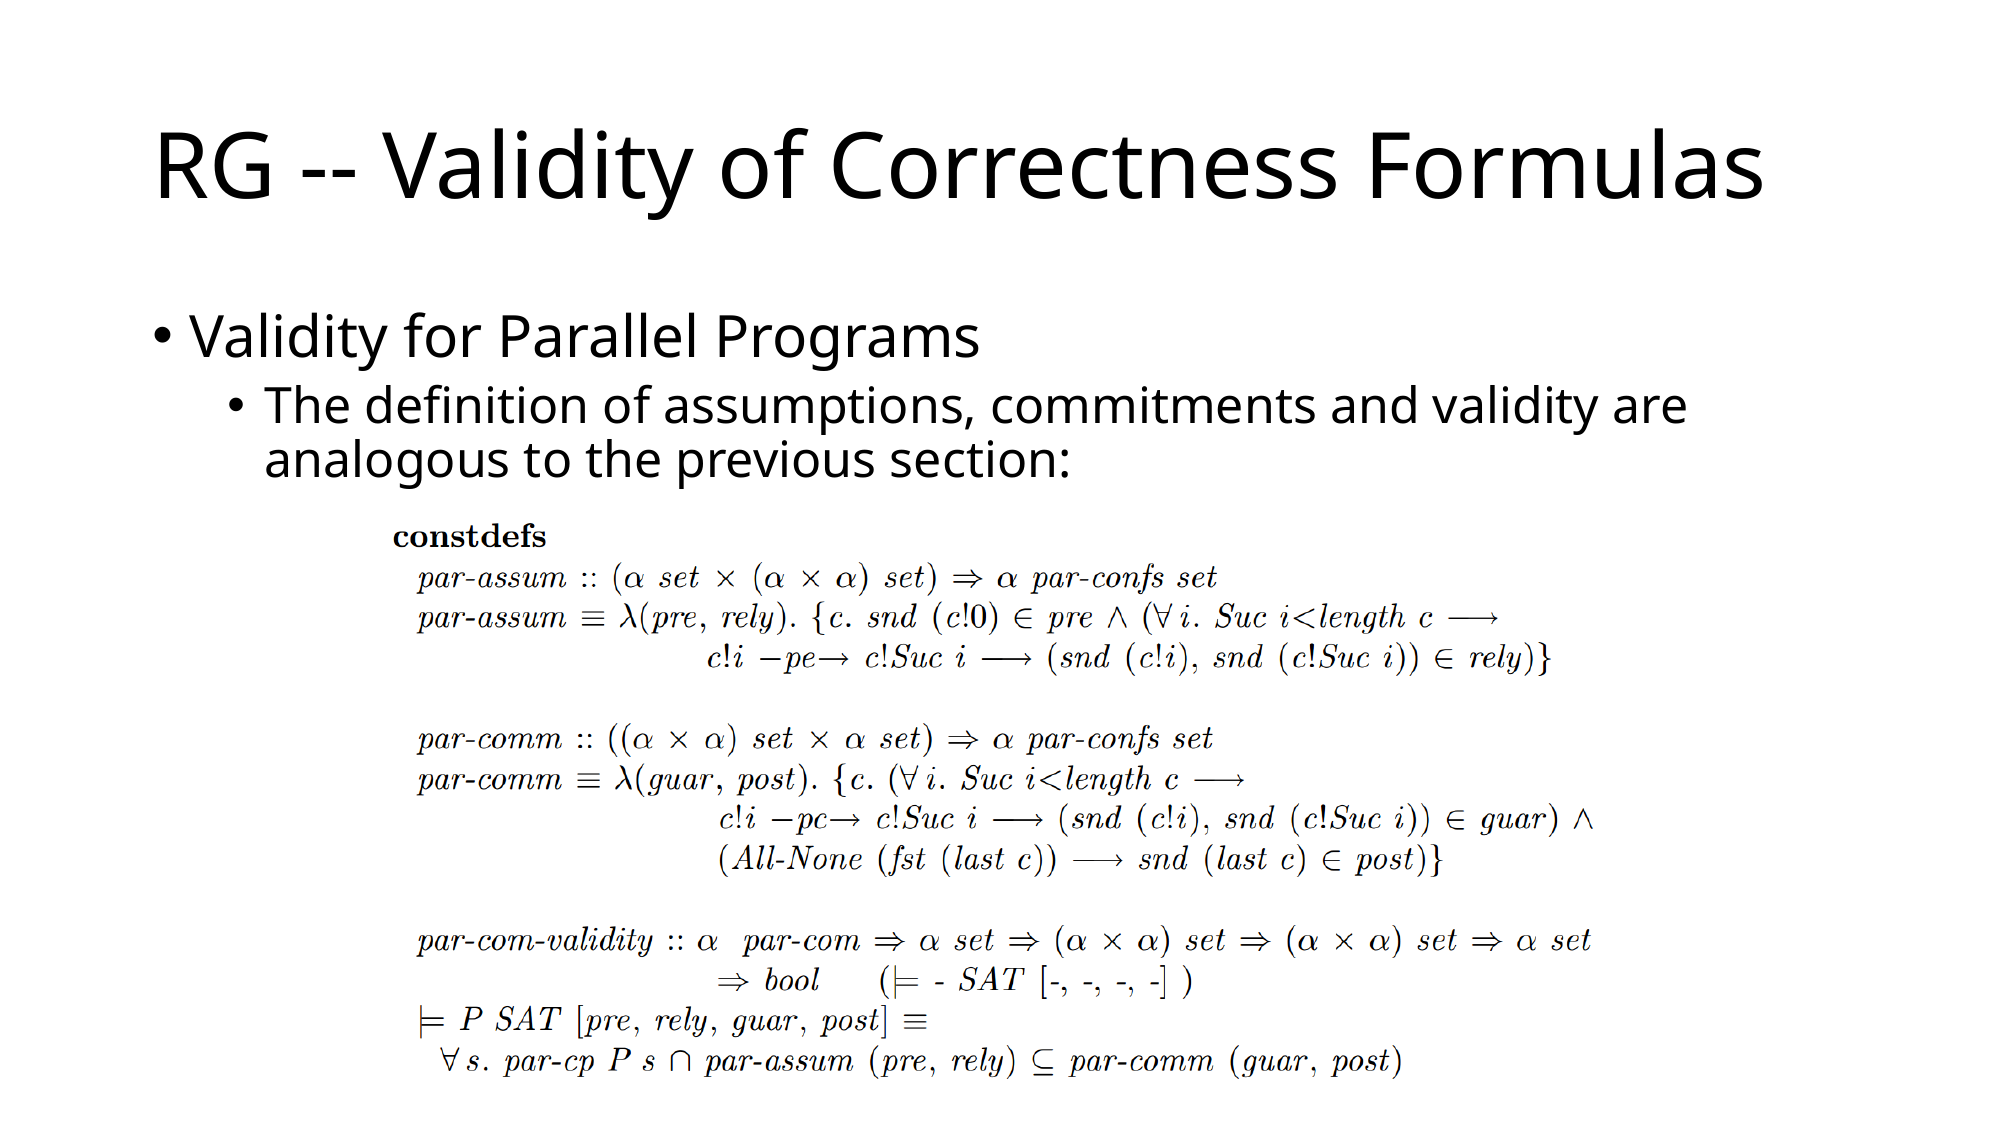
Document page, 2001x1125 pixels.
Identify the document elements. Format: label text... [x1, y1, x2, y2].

title RG -- Validity of Correctness Formulas [137, 59, 1863, 278]
picture [373, 499, 1627, 1103]
list Validity for Parallel Programs The definition of assumptions, commitments and validity are analogous to the previous section: [137, 299, 1863, 1014]
